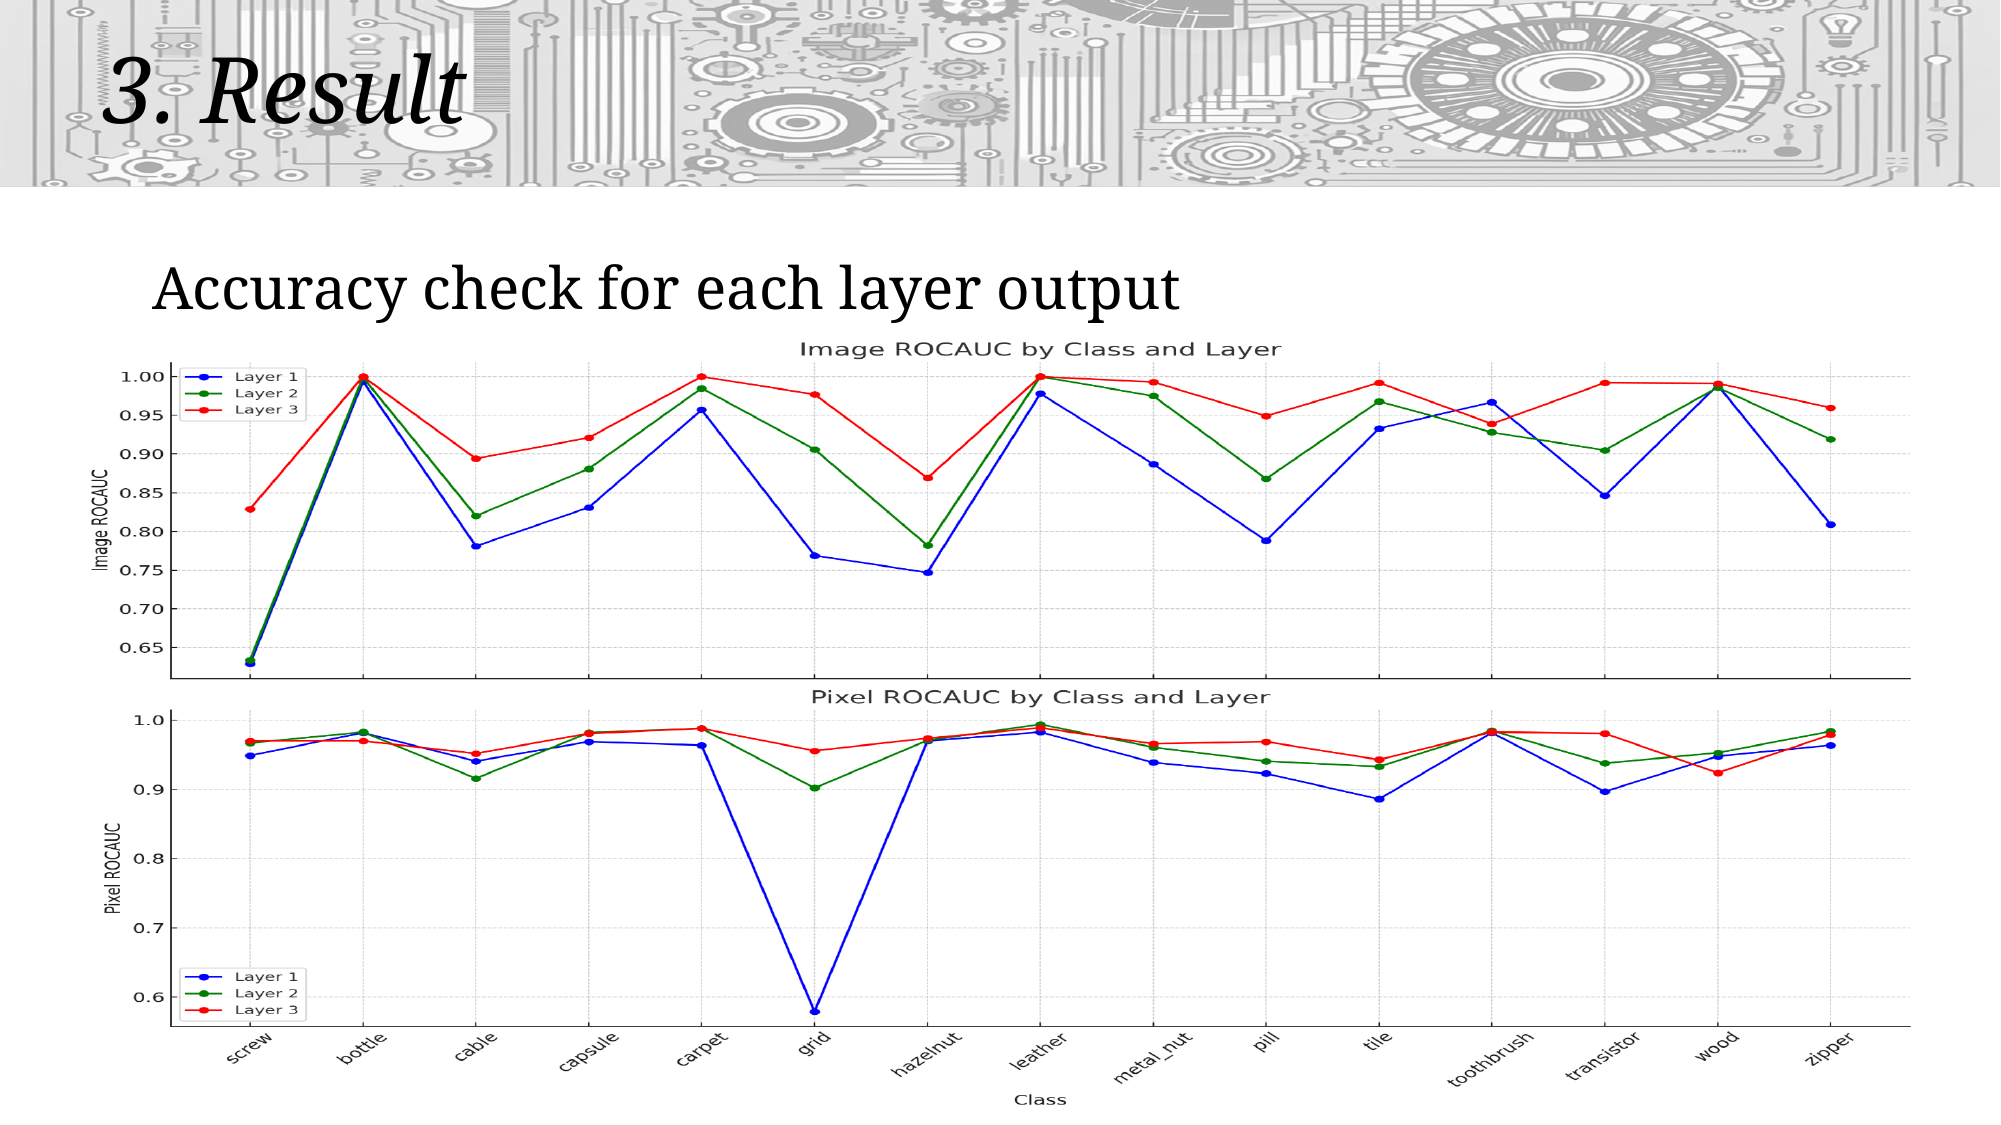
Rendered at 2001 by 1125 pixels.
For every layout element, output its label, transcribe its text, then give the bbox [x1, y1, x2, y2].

text_box 3. Result [88, 0, 1814, 188]
picture [79, 334, 1921, 1115]
list Accuracy check for each layer output [137, 252, 1863, 334]
text_box [1814, 0, 2000, 188]
text_box [0, 0, 88, 188]
